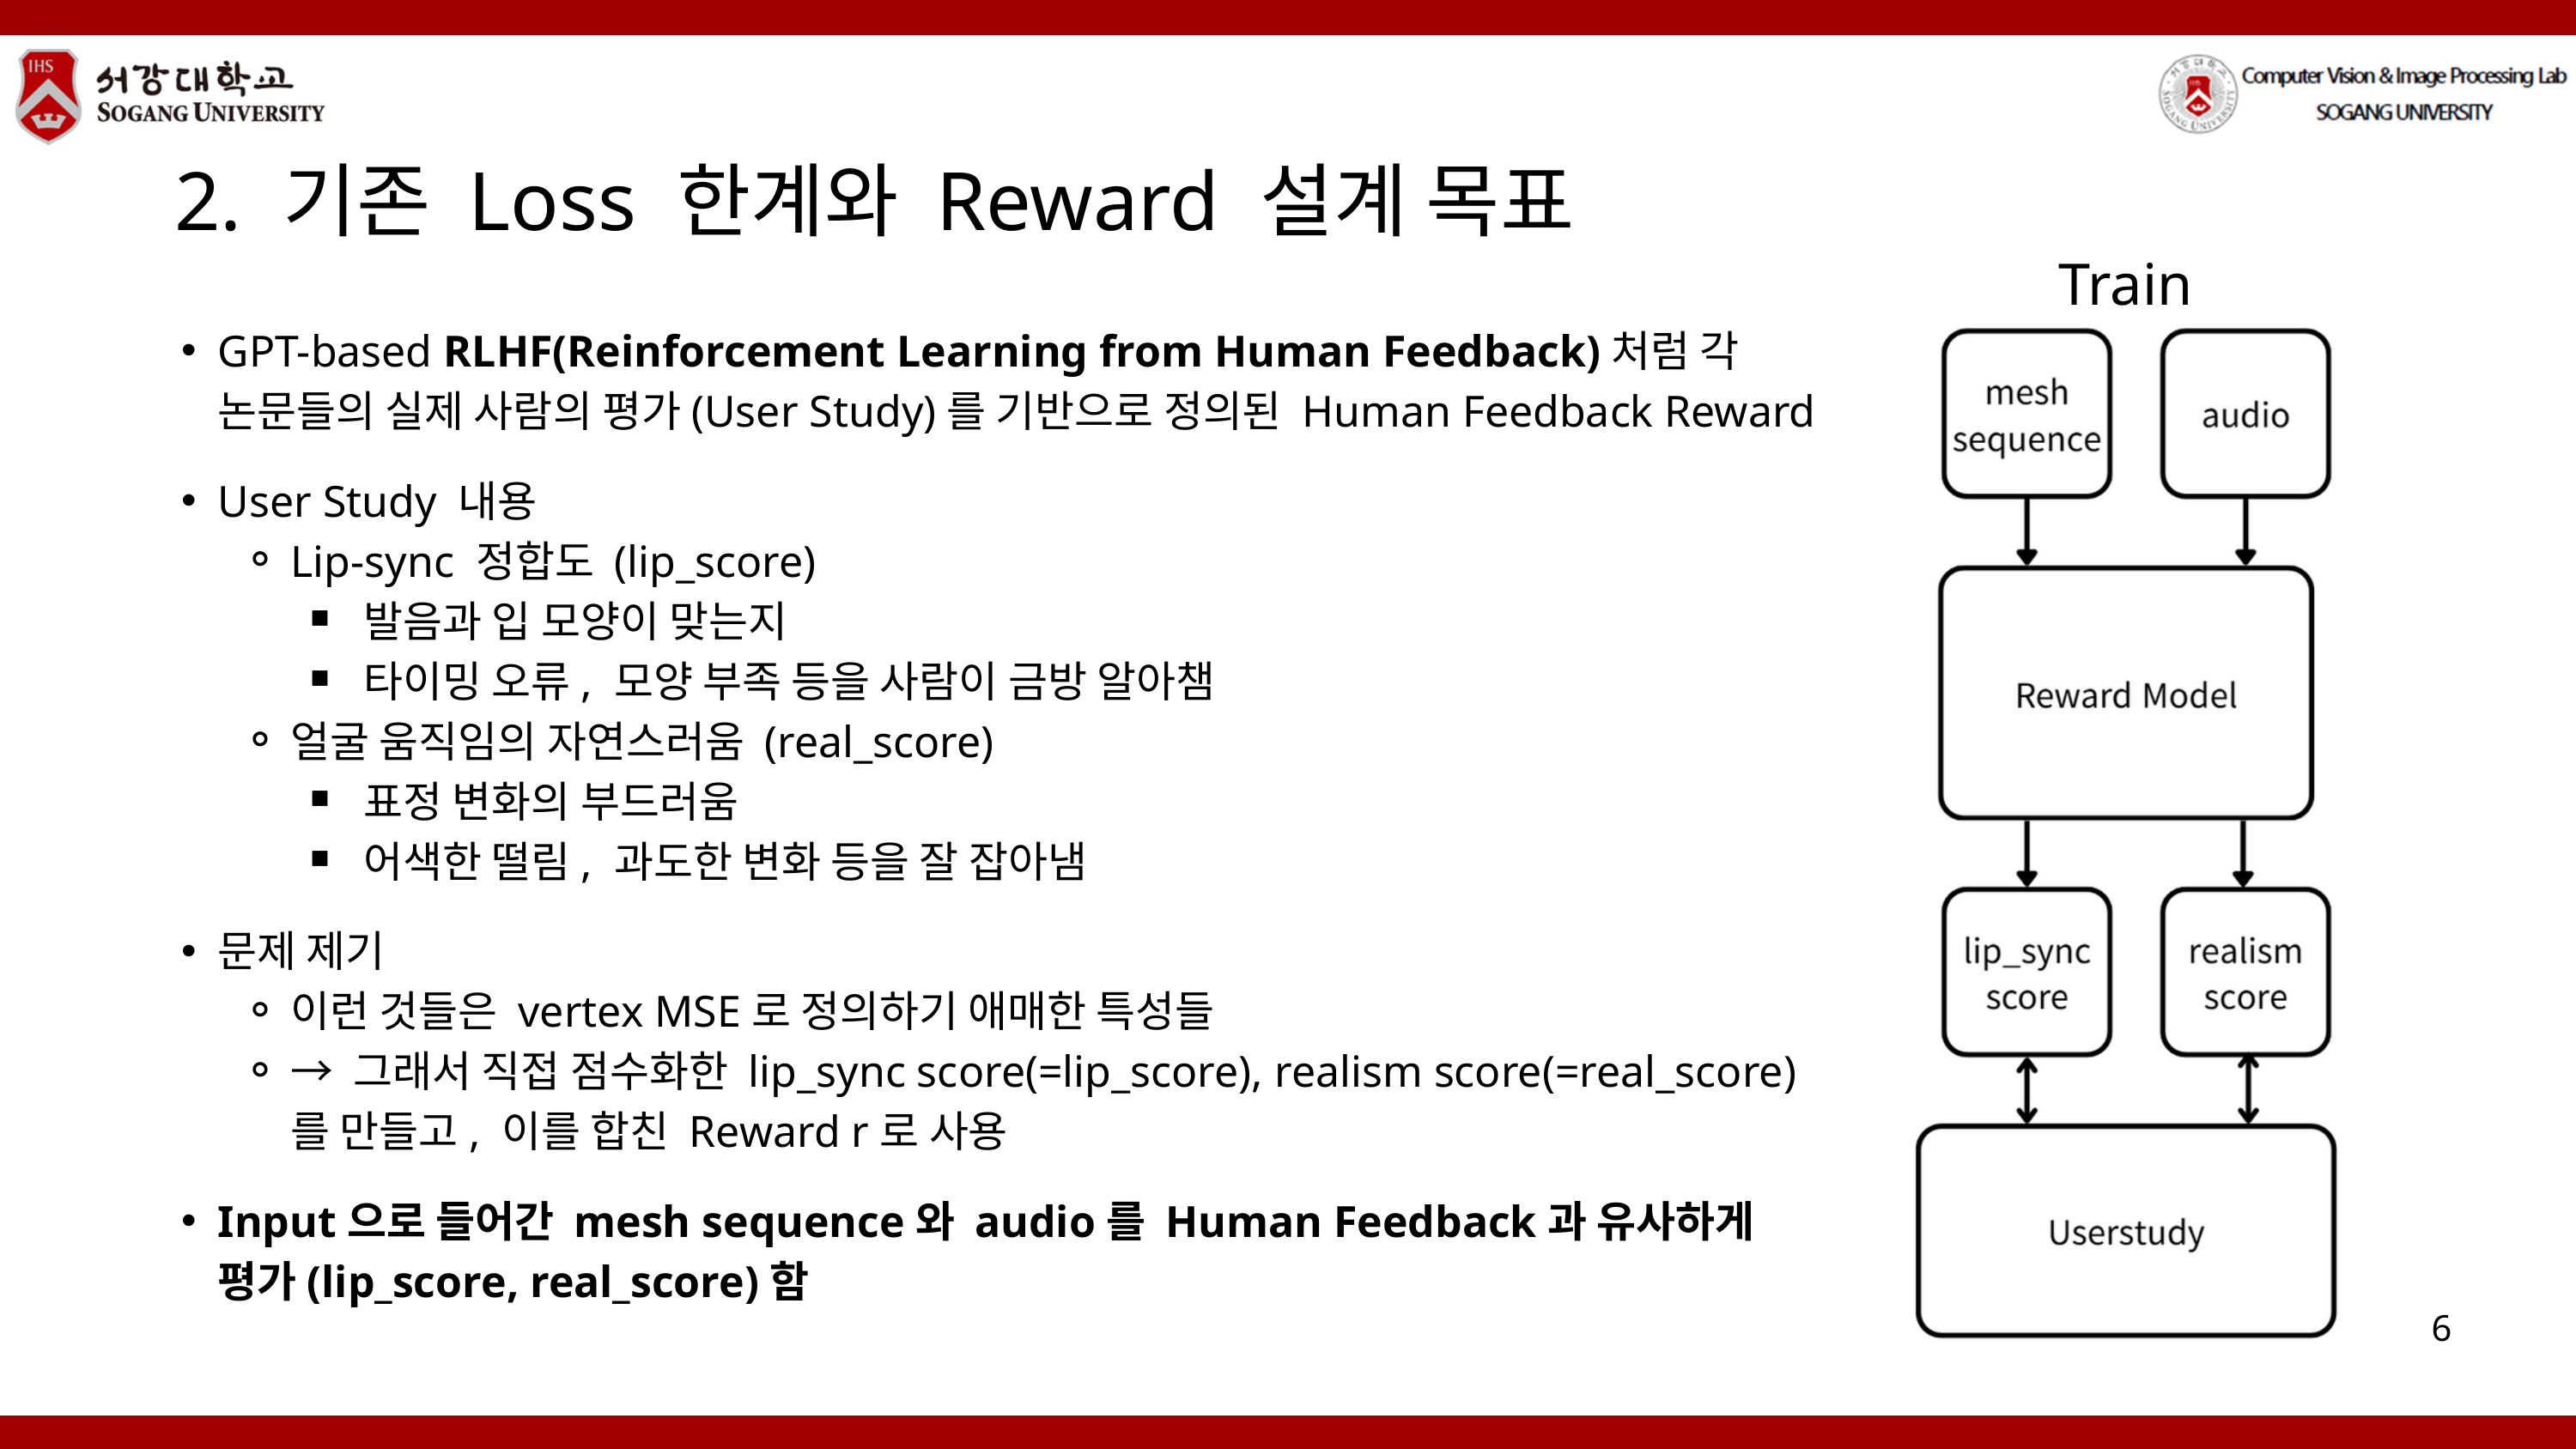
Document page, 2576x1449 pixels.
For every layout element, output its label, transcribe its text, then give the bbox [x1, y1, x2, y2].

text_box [0, 1415, 2576, 1449]
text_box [0, 0, 2576, 36]
text_box GPT-based RLHF(Reinforcement Learning from Human Feedback)처럼 각 논문들의 실제 사람의 평가(User Study)를 기반으로 정의된 Human Feedback Reward User Study 내용 Lip-sync 정합도 (lip_score) 발음과 입 모양이 맞는지 타이밍 오류, 모양 부족 등을 사람이 금방 알아챔 얼굴 움직임의 자연스러움 (real_score) 표정 변화의 부드러움 어색한 떨림, 과도한 변화 등을 잘 잡아냄 문제 제기 이런 것들은 vertex MSE로 정의하기 애매한 특성들 → 그래서 직접 점수화한 lip_sync score(=lip_score), realism score(=real_score)를 만들고, 이를 합친 Reward r로 사용 Input으로 들어간 mesh sequence와 audio를 Human Feedback과 유사하게 평가(lip_score, real_score)함 [144, 315, 1821, 1367]
text_box 2. 기존 Loss 한계와 Reward 설계 목표 [106, 134, 1612, 247]
text_box Train [2058, 236, 2194, 317]
text_box [1905, 317, 2347, 1347]
text_box [2136, 45, 2576, 147]
text_box 6 [2431, 1298, 2452, 1349]
text_box [15, 49, 325, 145]
